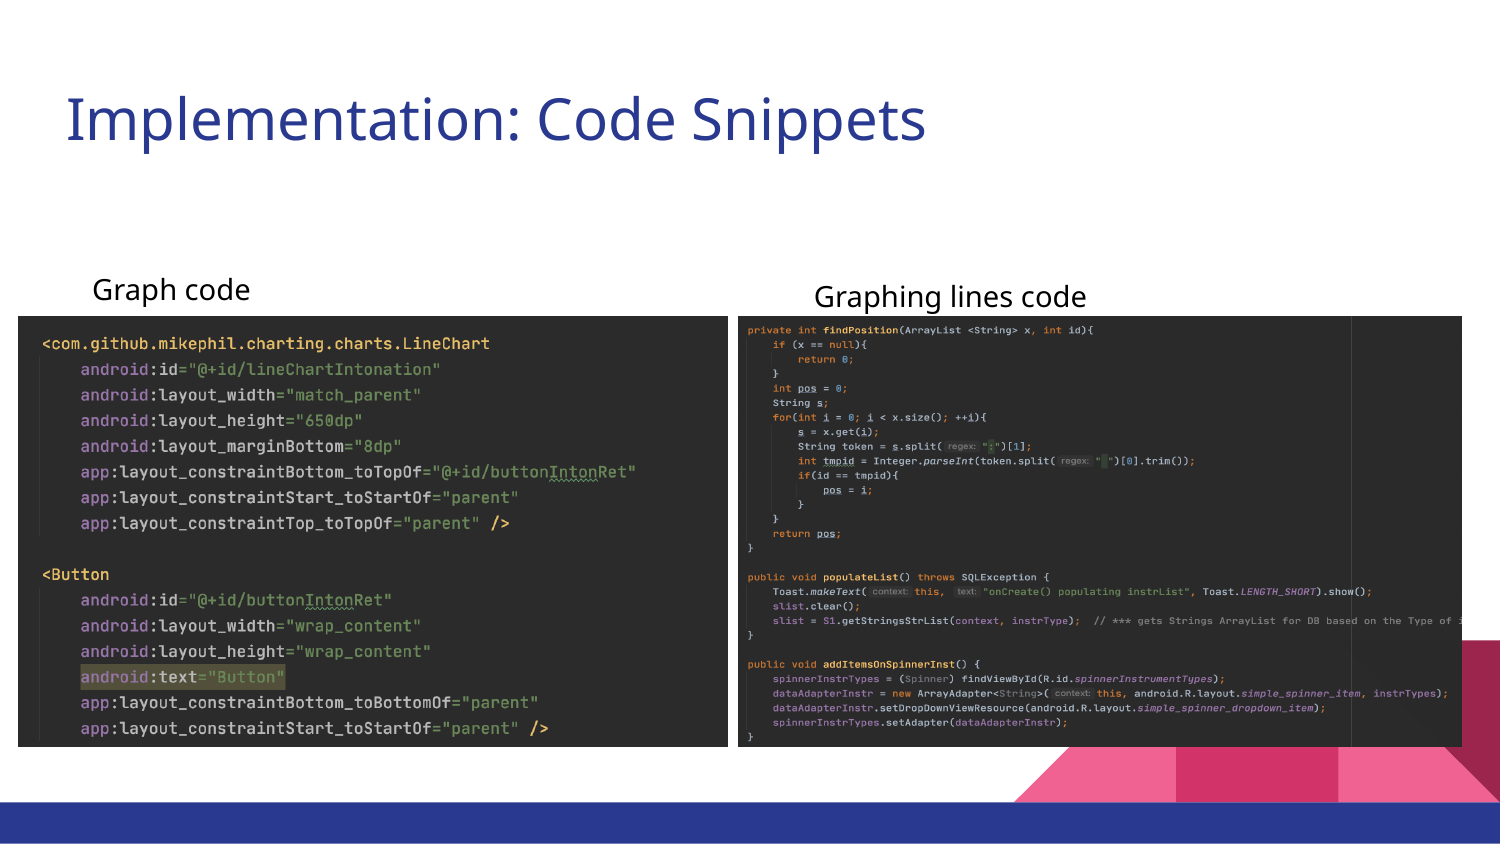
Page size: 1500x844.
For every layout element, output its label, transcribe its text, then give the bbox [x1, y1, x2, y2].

text_box Graph code [77, 256, 596, 314]
picture [18, 315, 729, 747]
text_box Graphing lines code [799, 263, 1250, 314]
picture [738, 315, 1462, 747]
title Implementation: Code Snippets [51, 67, 1449, 167]
